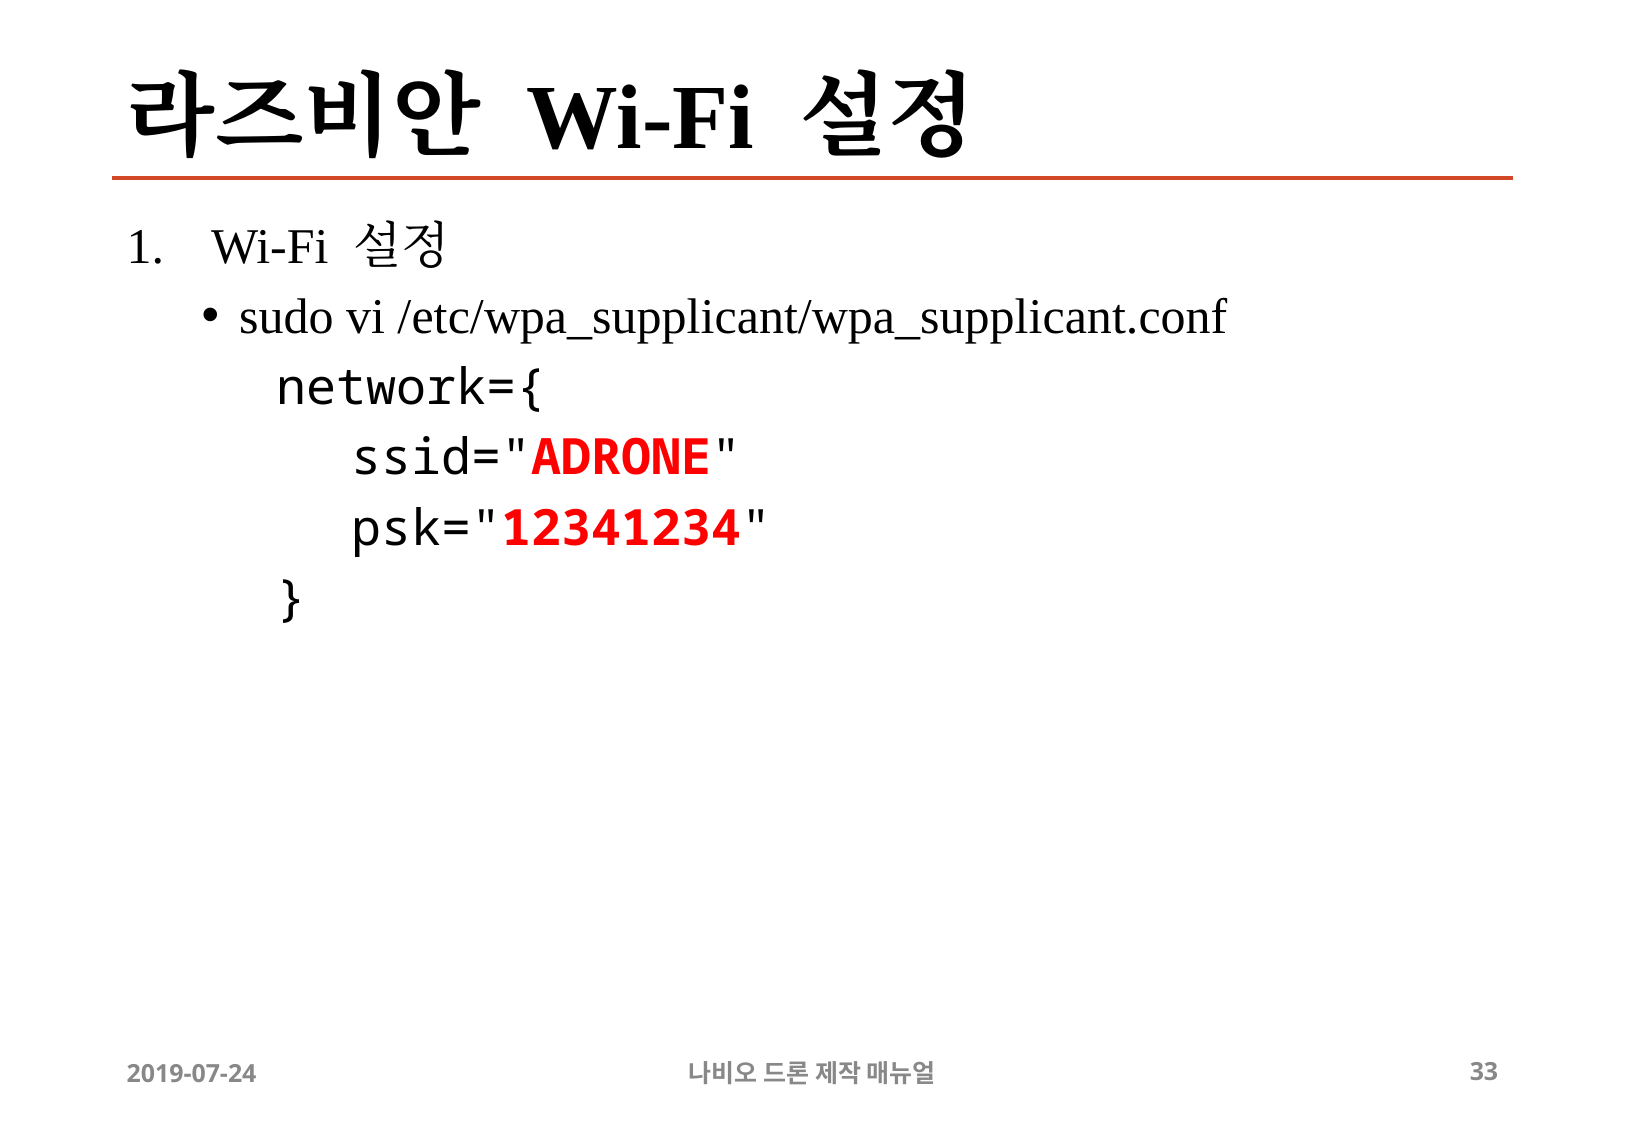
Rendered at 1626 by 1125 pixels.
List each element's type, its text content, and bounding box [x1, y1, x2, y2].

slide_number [111, 1042, 303, 1103]
title 라즈비안 Wi-Fi 설정 [111, 59, 1514, 179]
slide_number 33 [1433, 1042, 1514, 1103]
list Wi-Fi 설정 sudo vi /etc/wpa_supplicant/wpa_supplicant.conf network={ ssid="ADRONE" psk="12341234" } [111, 205, 1514, 1014]
footer 나비오 드론 제작 매뉴얼 [538, 1042, 1087, 1103]
